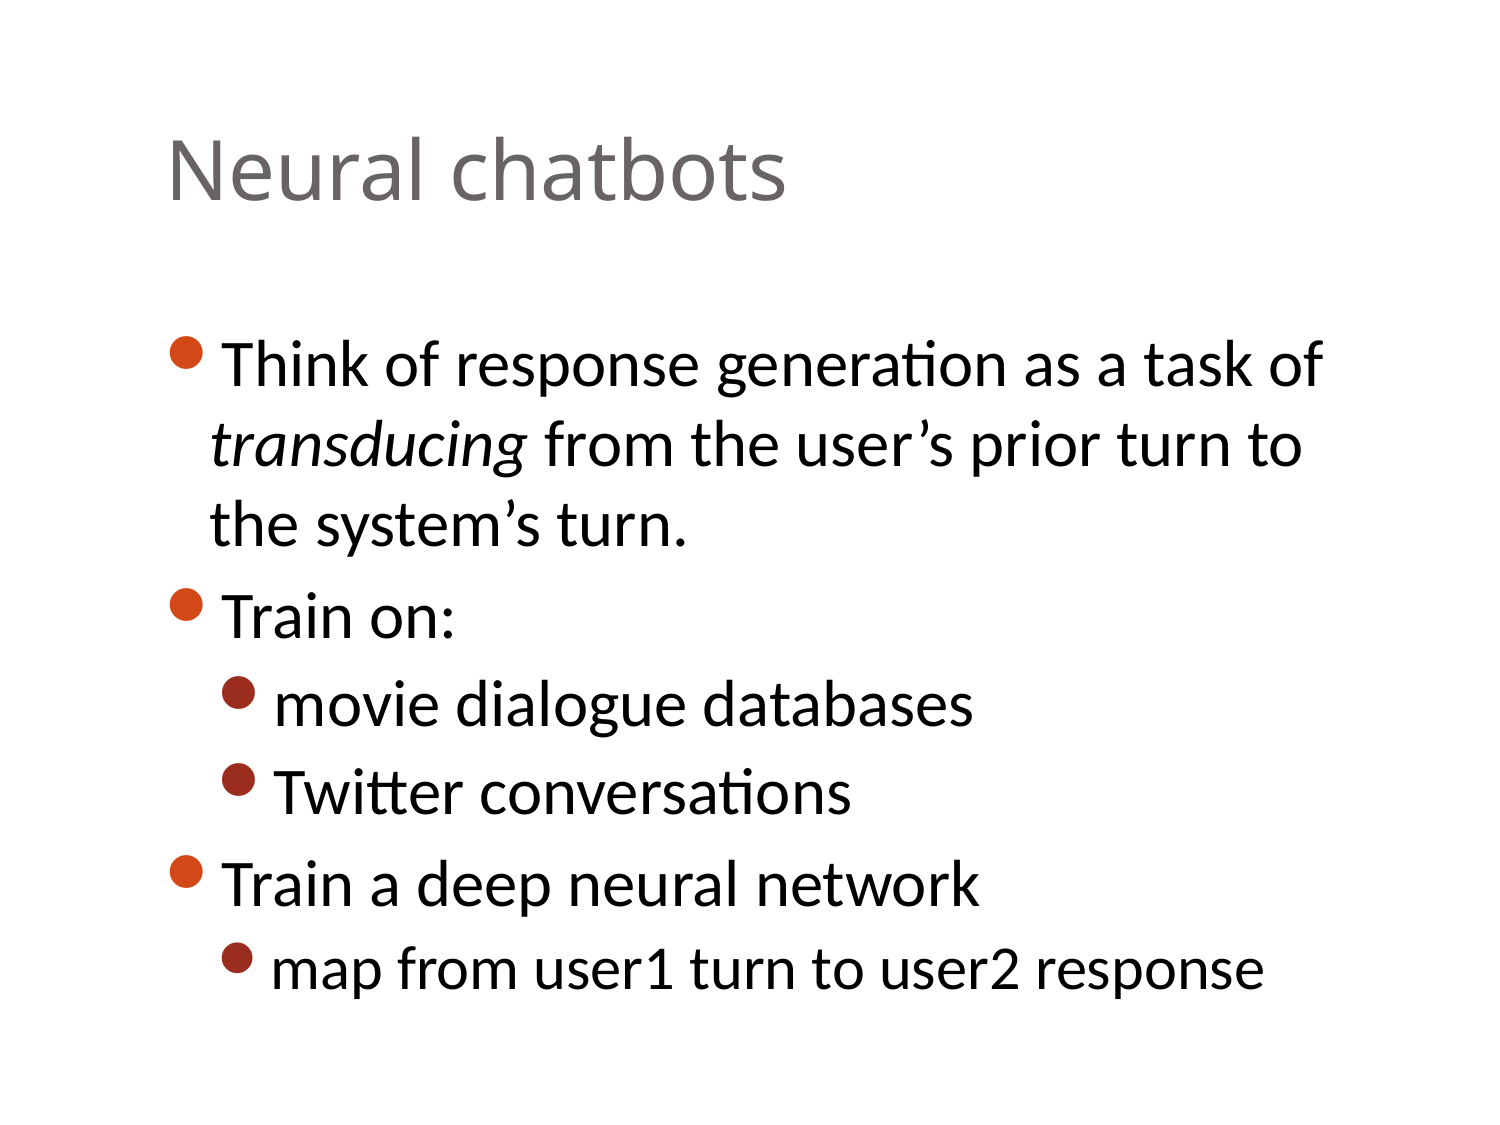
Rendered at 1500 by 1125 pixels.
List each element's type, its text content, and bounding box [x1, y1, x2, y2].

list Think of response generation as a task of transducing from the user’s prior turn to the system’s turn. Train on: movie dialogue databases Twitter conversations Train a deep neural network map from user1 turn to user2 response [149, 312, 1426, 988]
title Neural chatbots [149, 44, 1426, 233]
